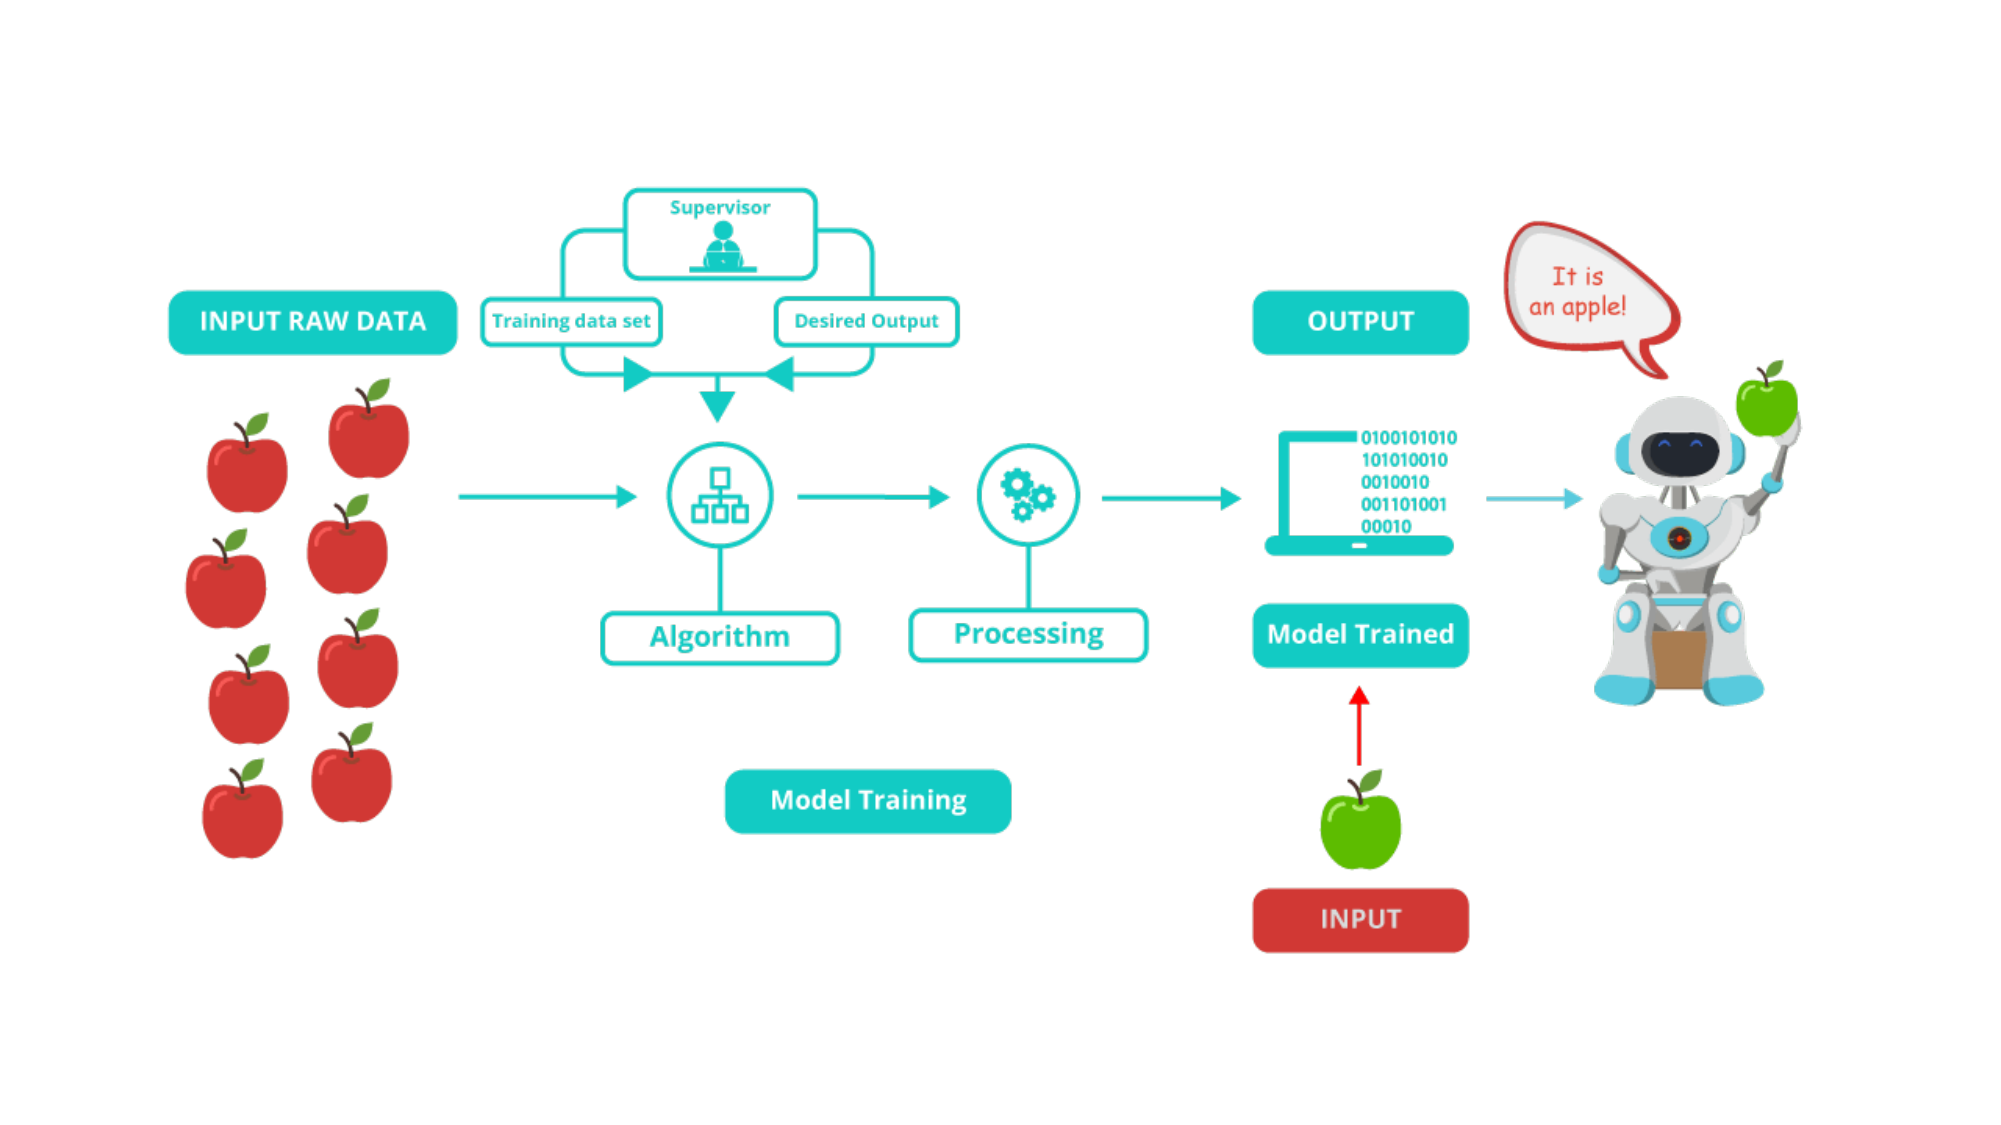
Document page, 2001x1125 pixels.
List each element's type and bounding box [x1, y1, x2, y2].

picture [113, 93, 1887, 1032]
